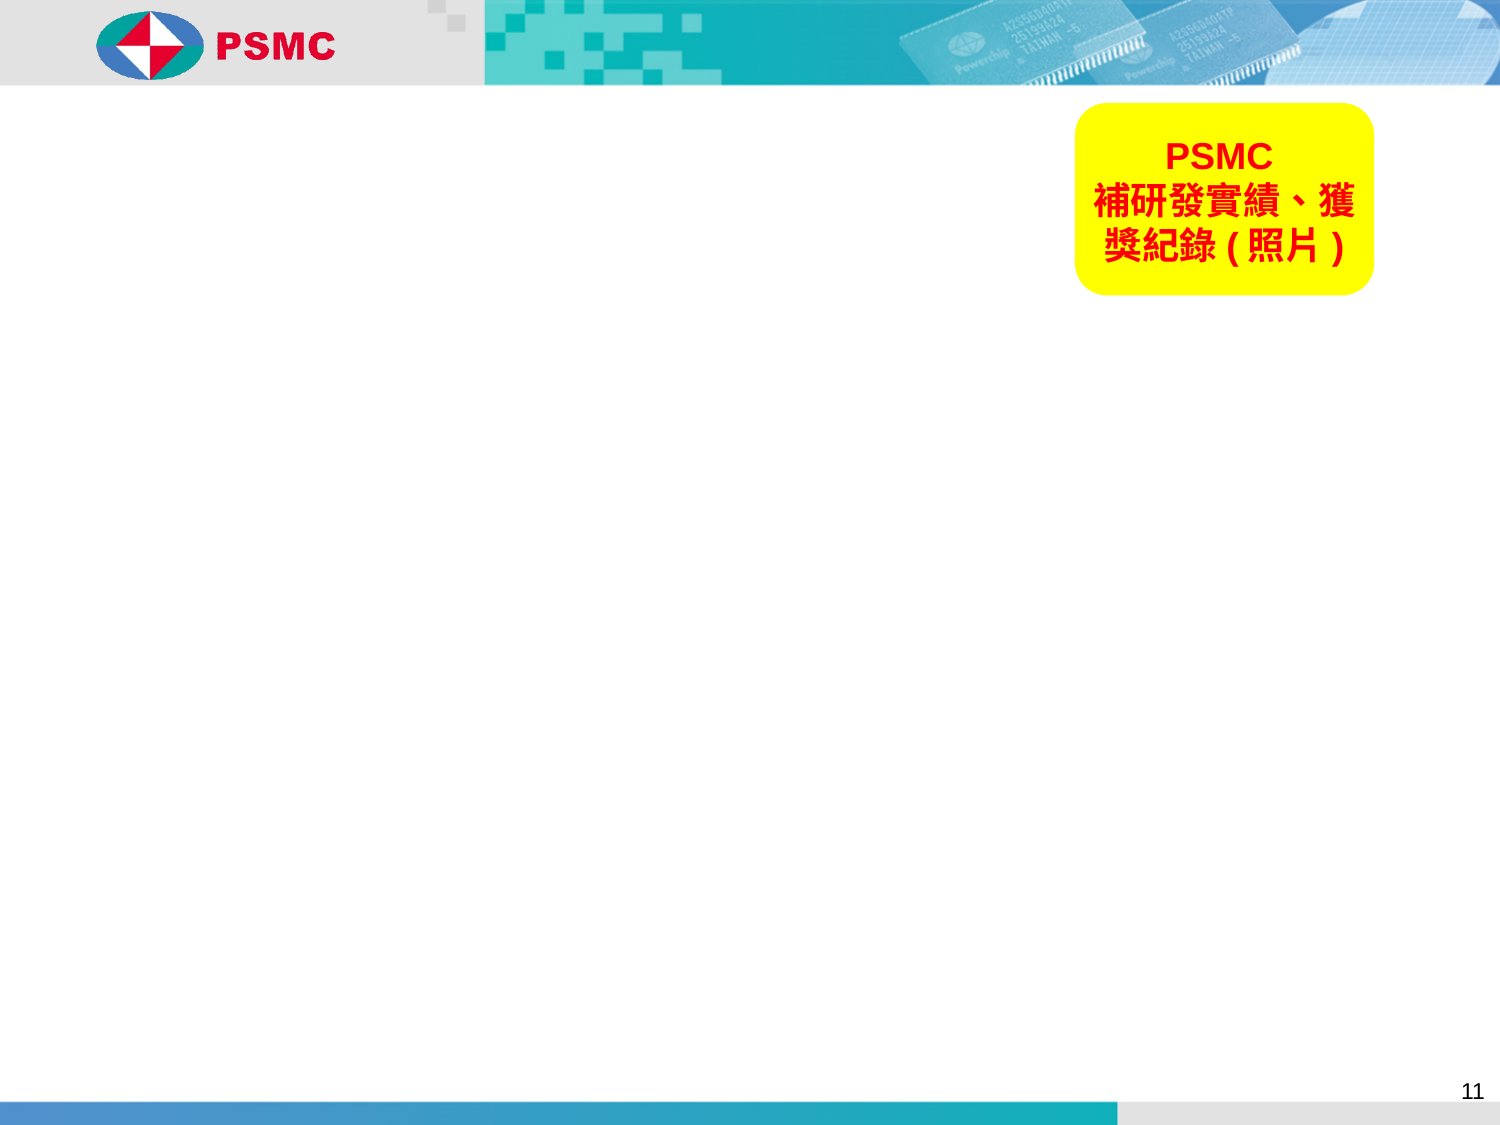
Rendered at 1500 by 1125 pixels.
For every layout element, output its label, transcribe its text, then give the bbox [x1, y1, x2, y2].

slide_number 11 [1149, 1069, 1500, 1125]
picture [0, 0, 1500, 90]
picture [0, 1093, 1149, 1125]
text_box PSMC 補研發實績、獲獎紀錄(照片) [1074, 102, 1375, 296]
